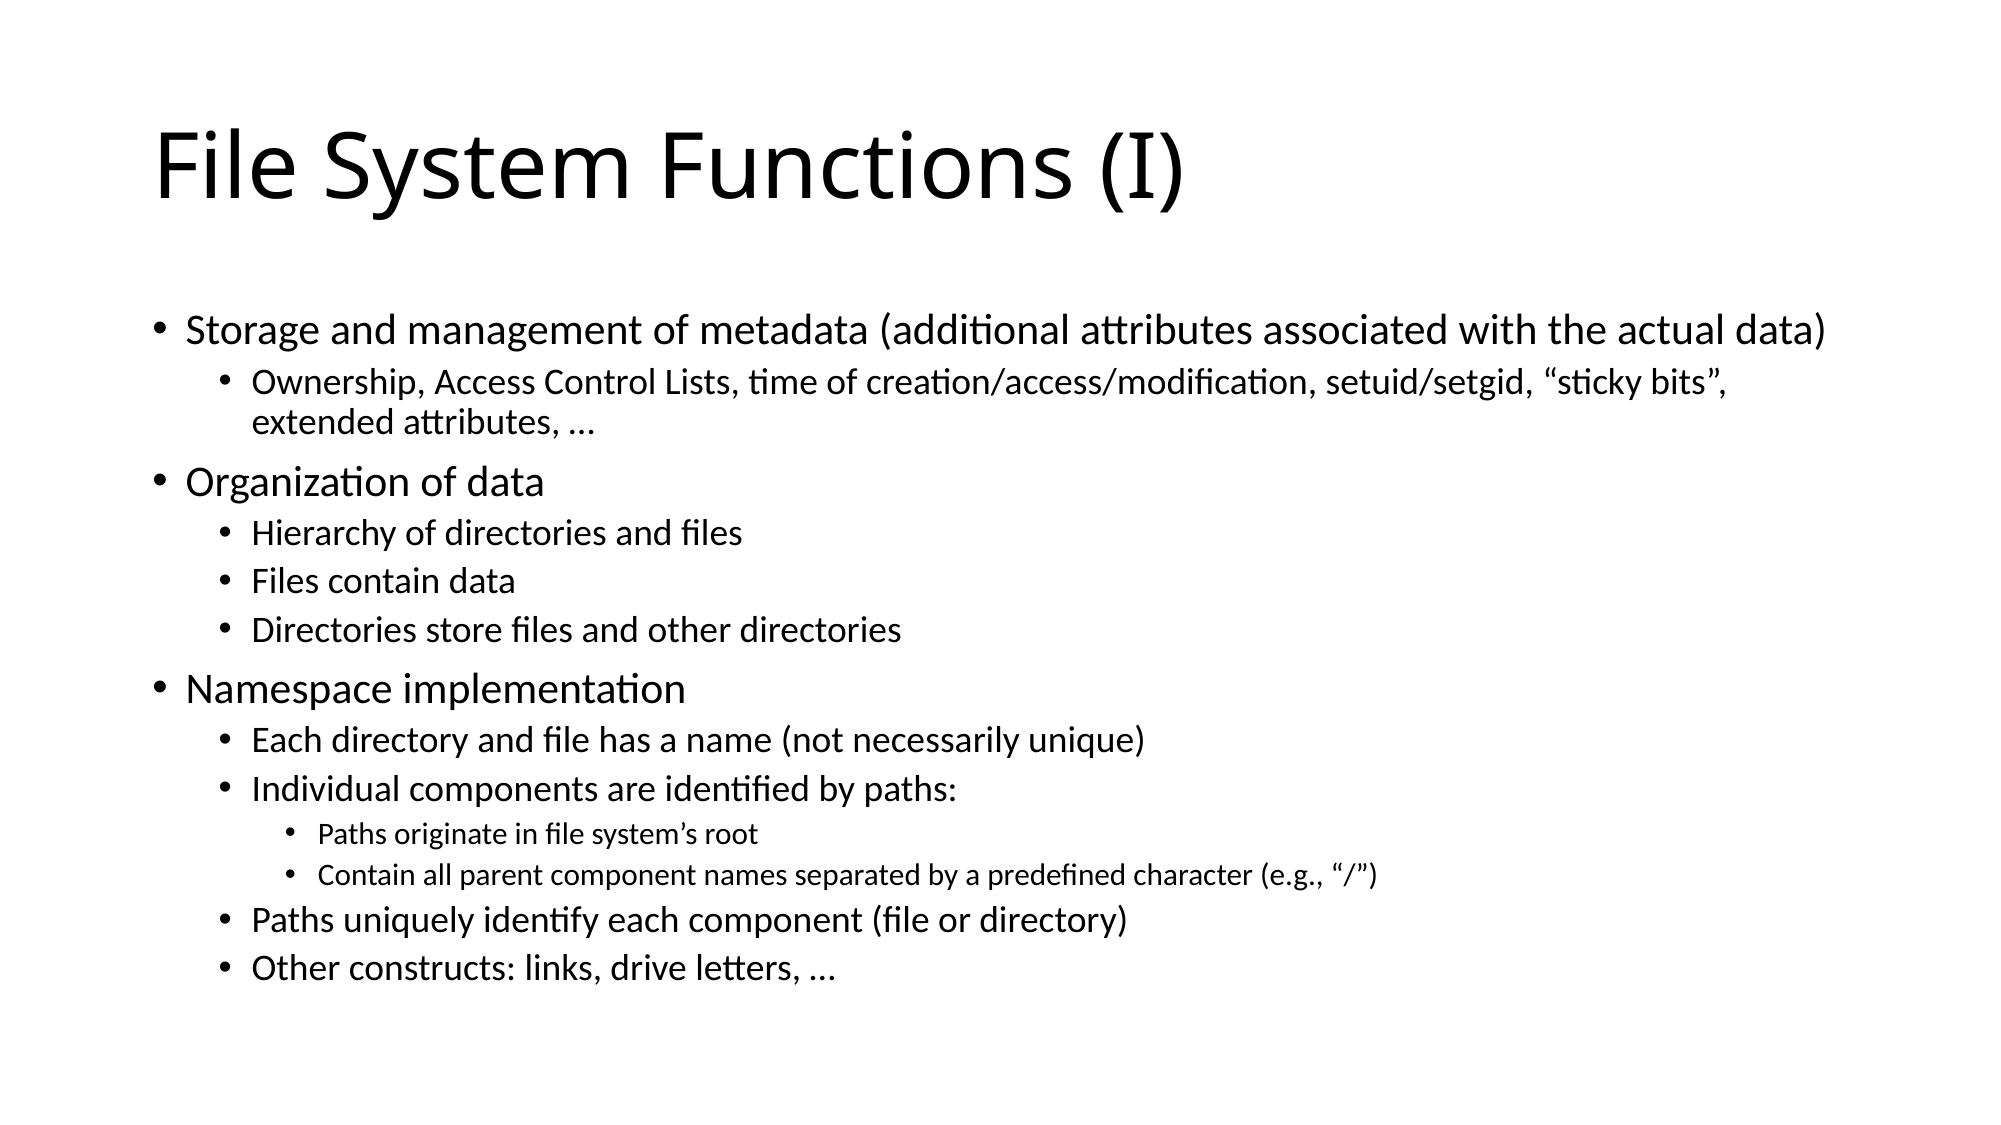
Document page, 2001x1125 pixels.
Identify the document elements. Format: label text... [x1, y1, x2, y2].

title File System Functions (I) [137, 59, 1863, 278]
list Storage and management of metadata (additional attributes associated with the actual data) Ownership, Access Control Lists, time of creation/access/modification, setuid/setgid, “sticky bits”, extended attributes, … Organization of data Hierarchy of directories and files Files contain data Directories store files and other directories Namespace implementation Each directory and file has a name (not necessarily unique) Individual components are identified by paths: Paths originate in file system’s root Contain all parent component names separated by a predefined character (e.g., “/”) Paths uniquely identify each component (file or directory) Other constructs: links, drive letters, … [137, 299, 1863, 1014]
